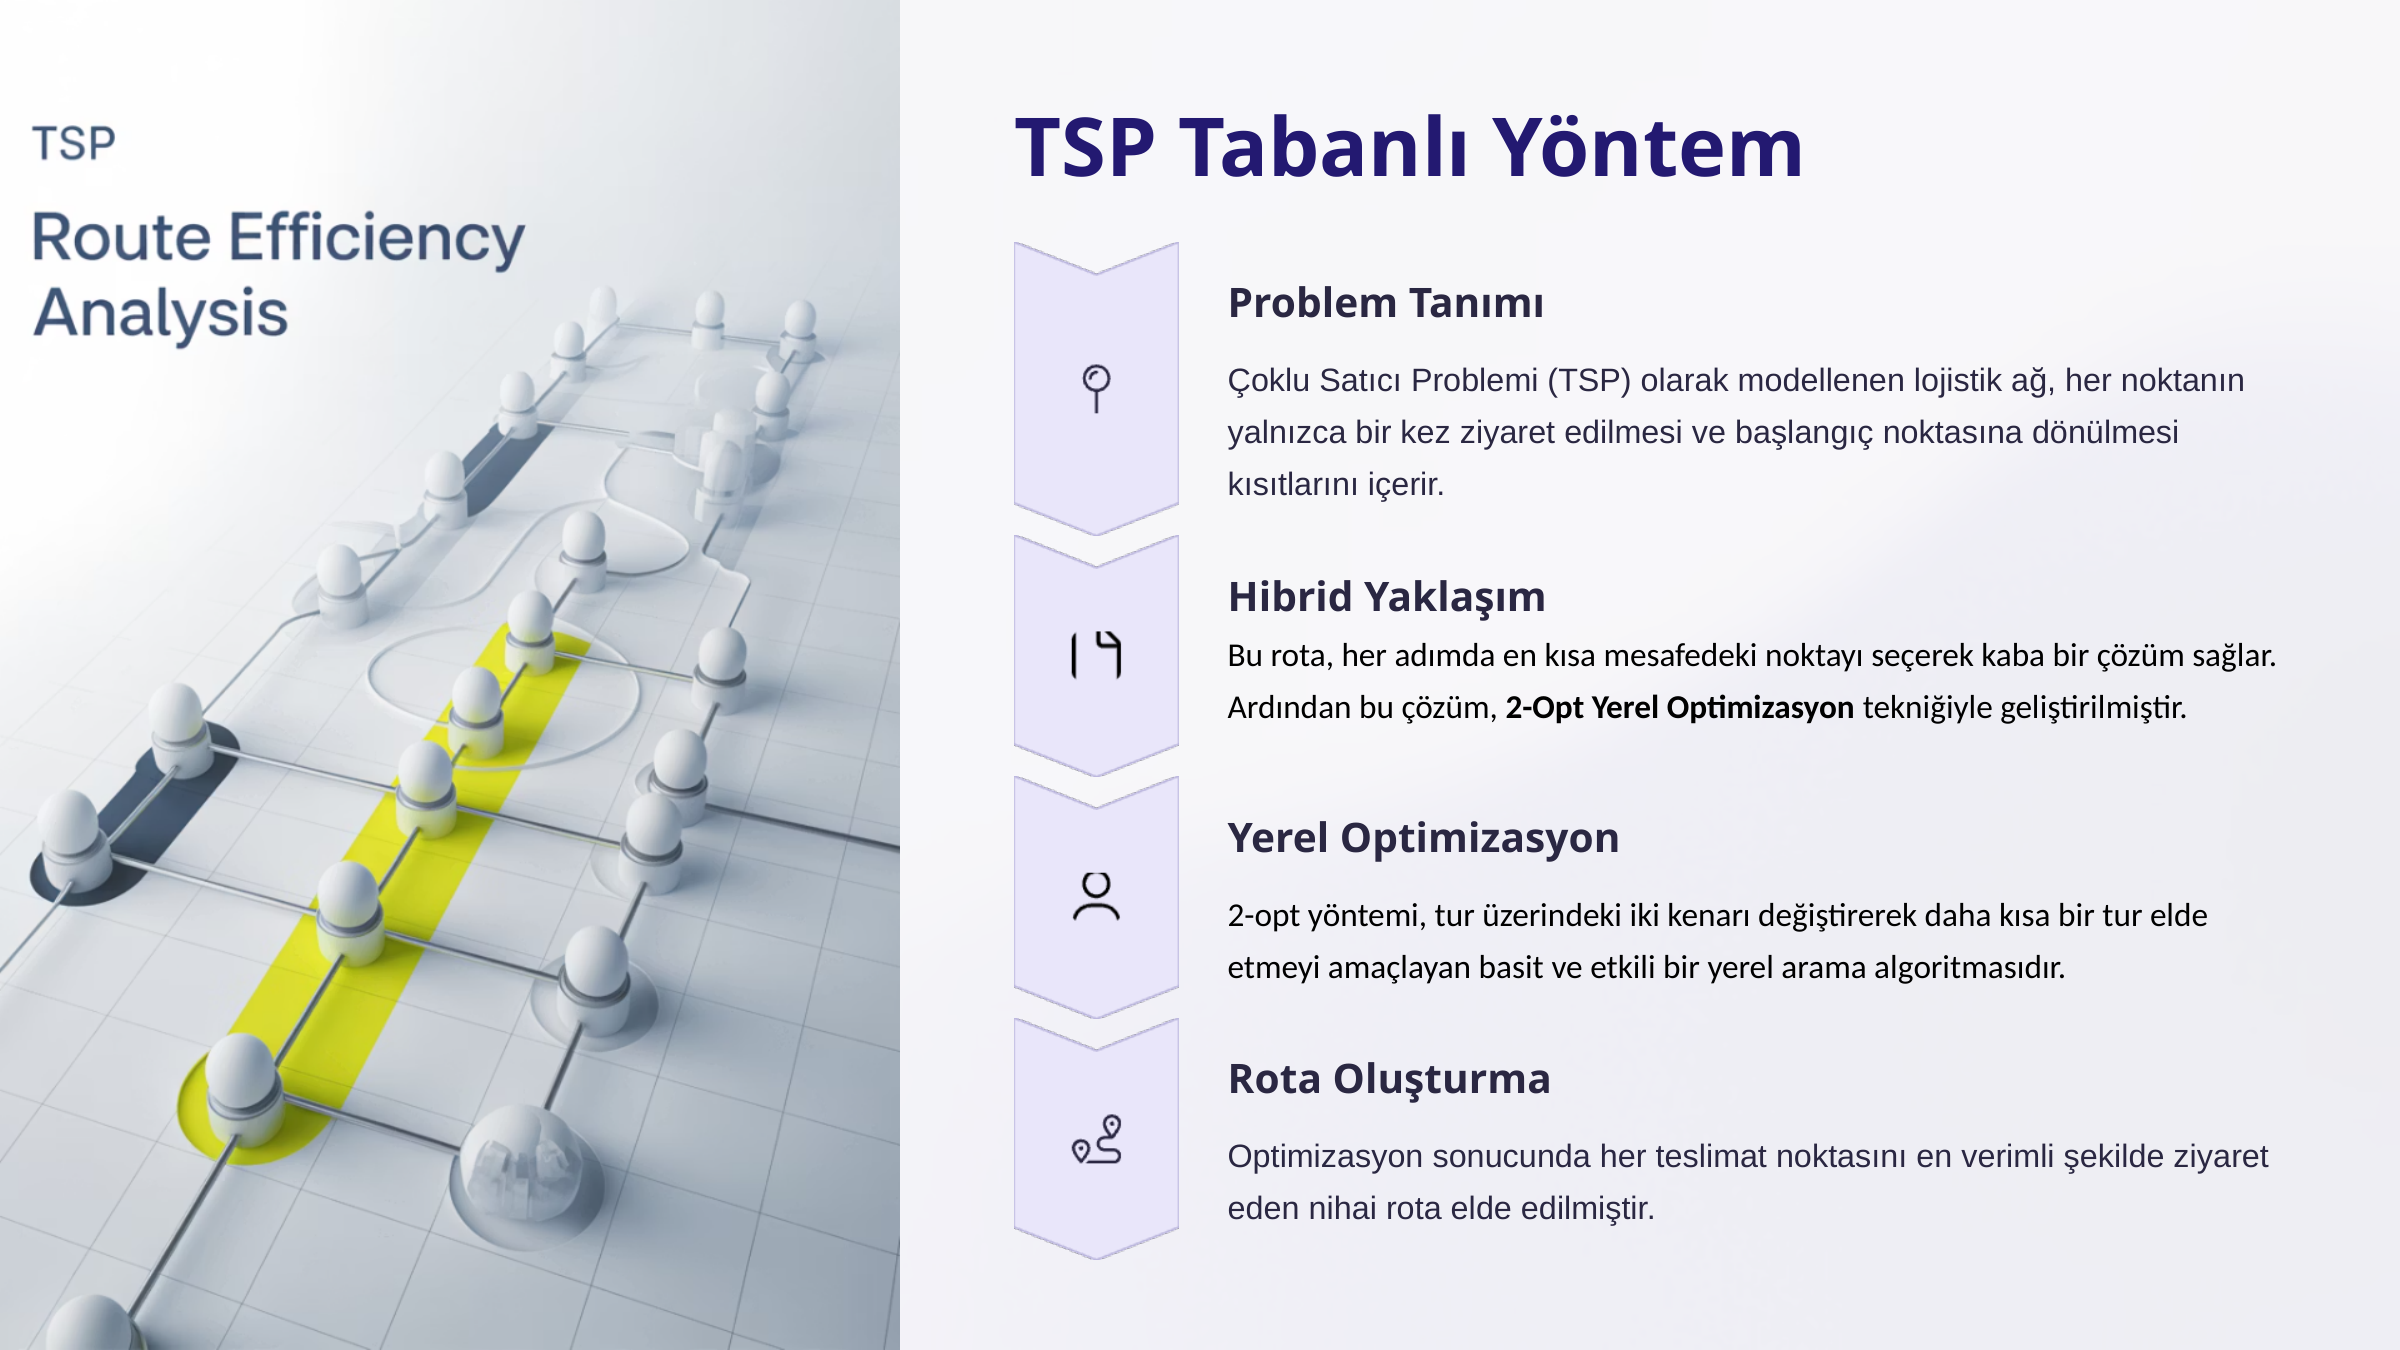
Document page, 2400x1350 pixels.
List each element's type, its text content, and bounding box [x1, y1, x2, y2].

text_box Çoklu Satıcı Problemi (TSP) olarak modellenen lojistik ağ, her noktanın yalnızca bir kez ziyaret edilmesi ve başlangıç noktasına dönülmesi kısıtlarını içerir. [1227, 345, 2286, 503]
text_box Bu rota, her adımda en kısa mesafedeki noktayı seçerek kaba bir çözüm sağlar. Ardından bu çözüm, 2-Opt Yerel Optimizasyon tekniğiyle geliştirilmiştir. [1227, 620, 2286, 726]
picture [1014, 242, 1179, 1260]
text_box Hibrid Yaklaşım [1227, 568, 1638, 620]
text_box Rota Oluşturma [1227, 1051, 1638, 1103]
text_box Optimizasyon sonucunda her teslimat noktasını en verimli şekilde ziyaret eden nihai rota elde edilmiştir. [1227, 1121, 2286, 1227]
text_box TSP Tabanlı Yöntem [1014, 90, 1835, 193]
text_box Problem Tanımı [1227, 274, 1638, 326]
text_box Yerel Optimizasyon [1227, 809, 1638, 861]
picture [0, 0, 900, 1350]
text_box 2-opt yöntemi, tur üzerindeki iki kenarı değiştirerek daha kısa bir tur elde etmeyi amaçlayan basit ve etkili bir yerel arama algoritmasıdır. [1227, 880, 2286, 986]
